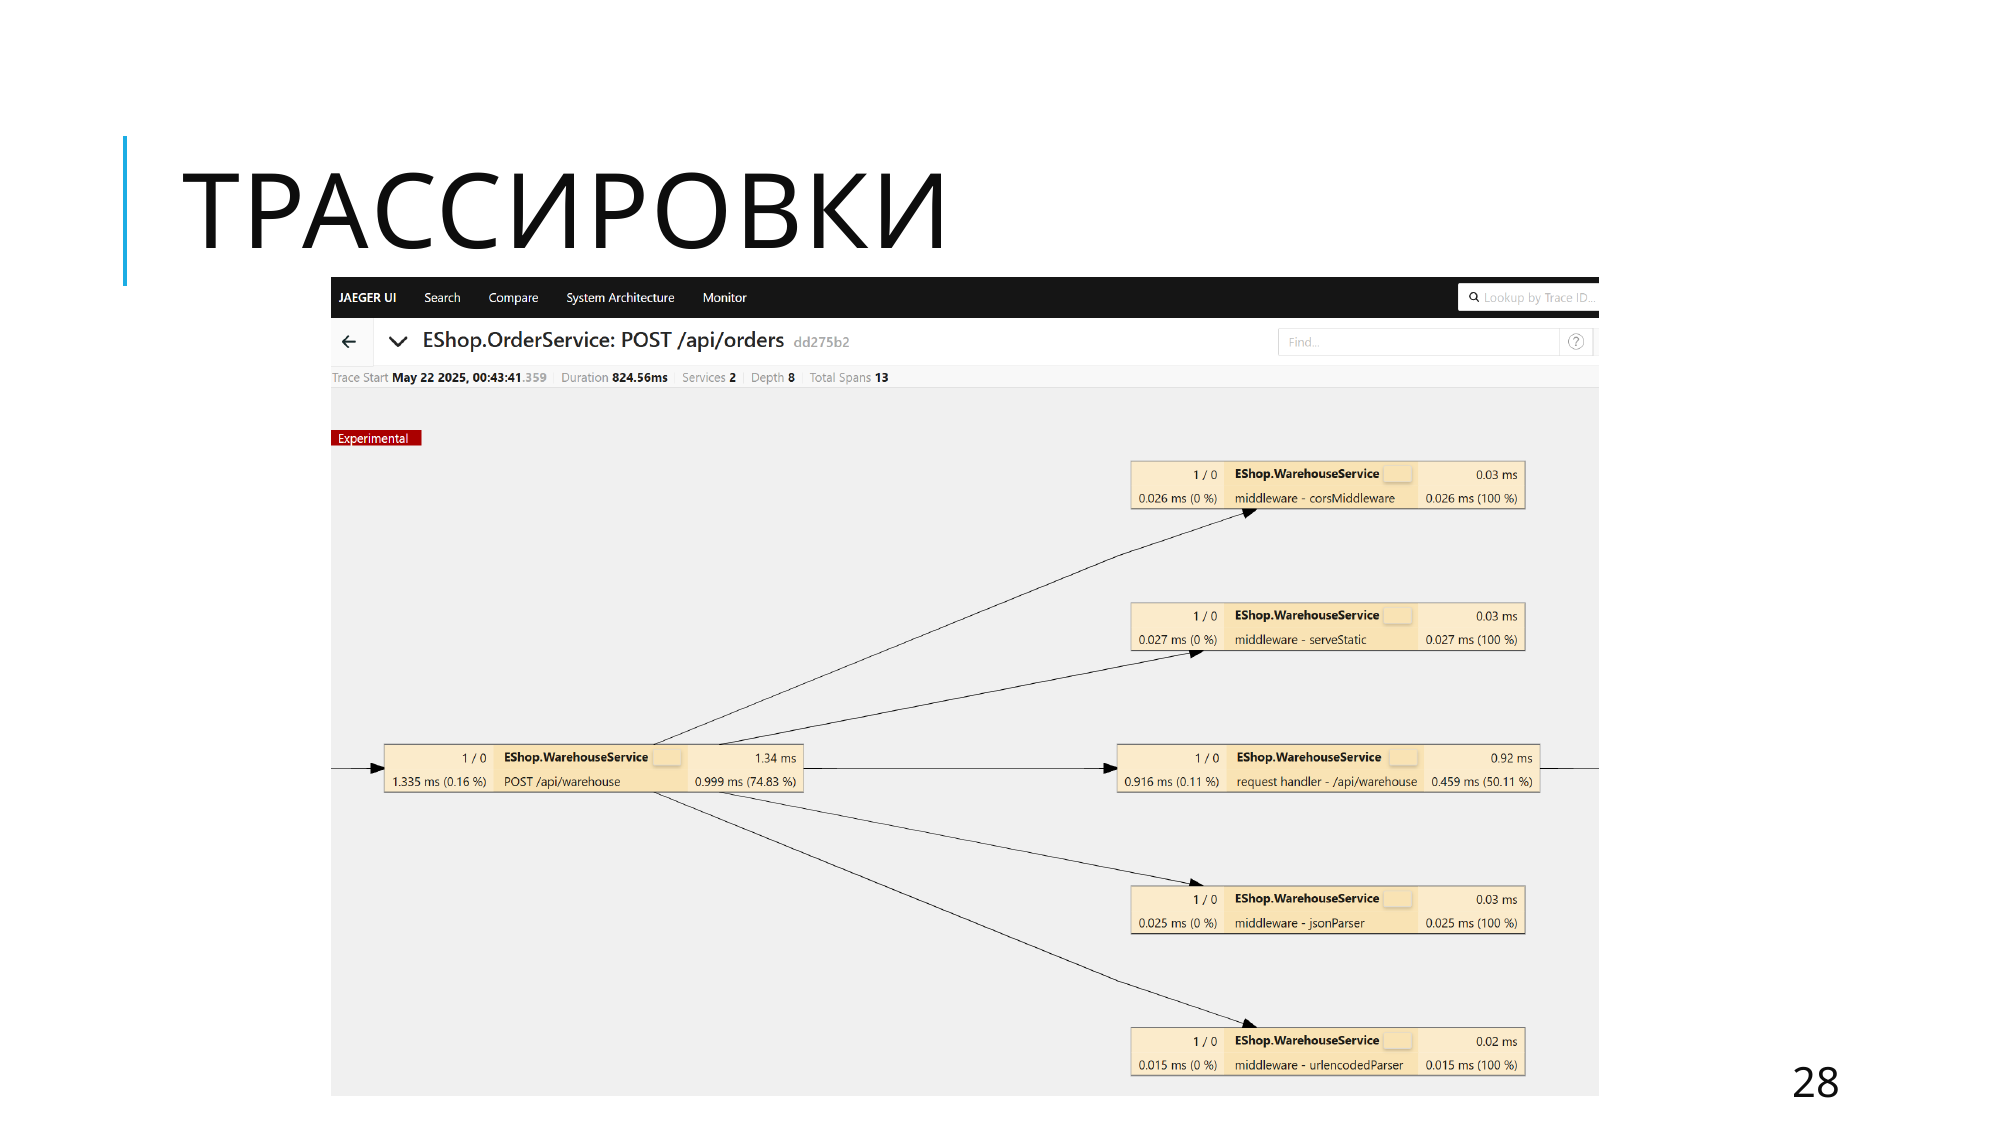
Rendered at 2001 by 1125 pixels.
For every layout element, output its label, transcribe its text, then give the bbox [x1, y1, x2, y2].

title Трассировки [168, 96, 1763, 342]
picture [331, 277, 1600, 1096]
slide_number 28 [1777, 1061, 1938, 1107]
